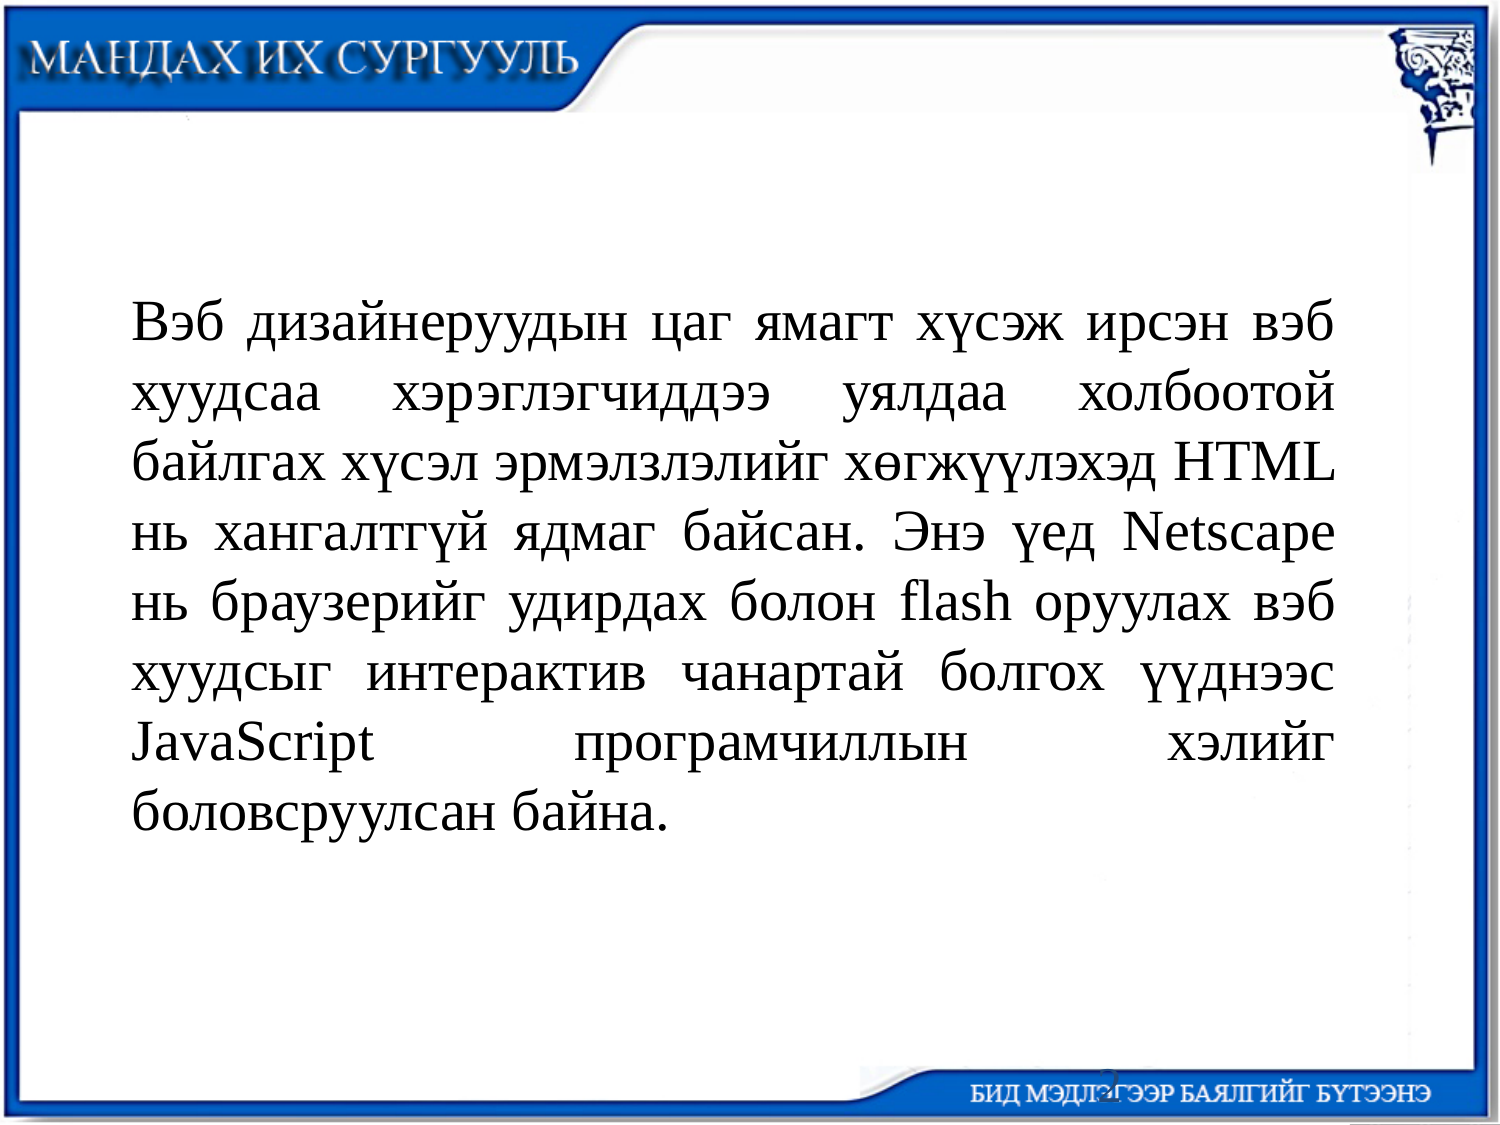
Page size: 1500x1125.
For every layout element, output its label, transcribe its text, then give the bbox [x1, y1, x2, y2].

text_box Вэб дизайнеруудын цаг ямагт хүсэж ирсэн вэб хуудсаа хэрэглэгчиддээ уялдаа холбоотой байлгах хүсэл эрмэлзлэлийг хөгжүүлэхэд HTML нь хангалтгүй ядмаг байсан. Энэ үед Netscape нь браузерийг удирдах болон flash оруулах вэб хуудсыг интерактив чанартай болгох үүднээс JavaScript програмчиллын хэлийг боловсруулсан байна. [116, 274, 1351, 850]
picture [0, 0, 1500, 1124]
slide_number 2 [1025, 1075, 1122, 1113]
text_box [83, 324, 1384, 1001]
